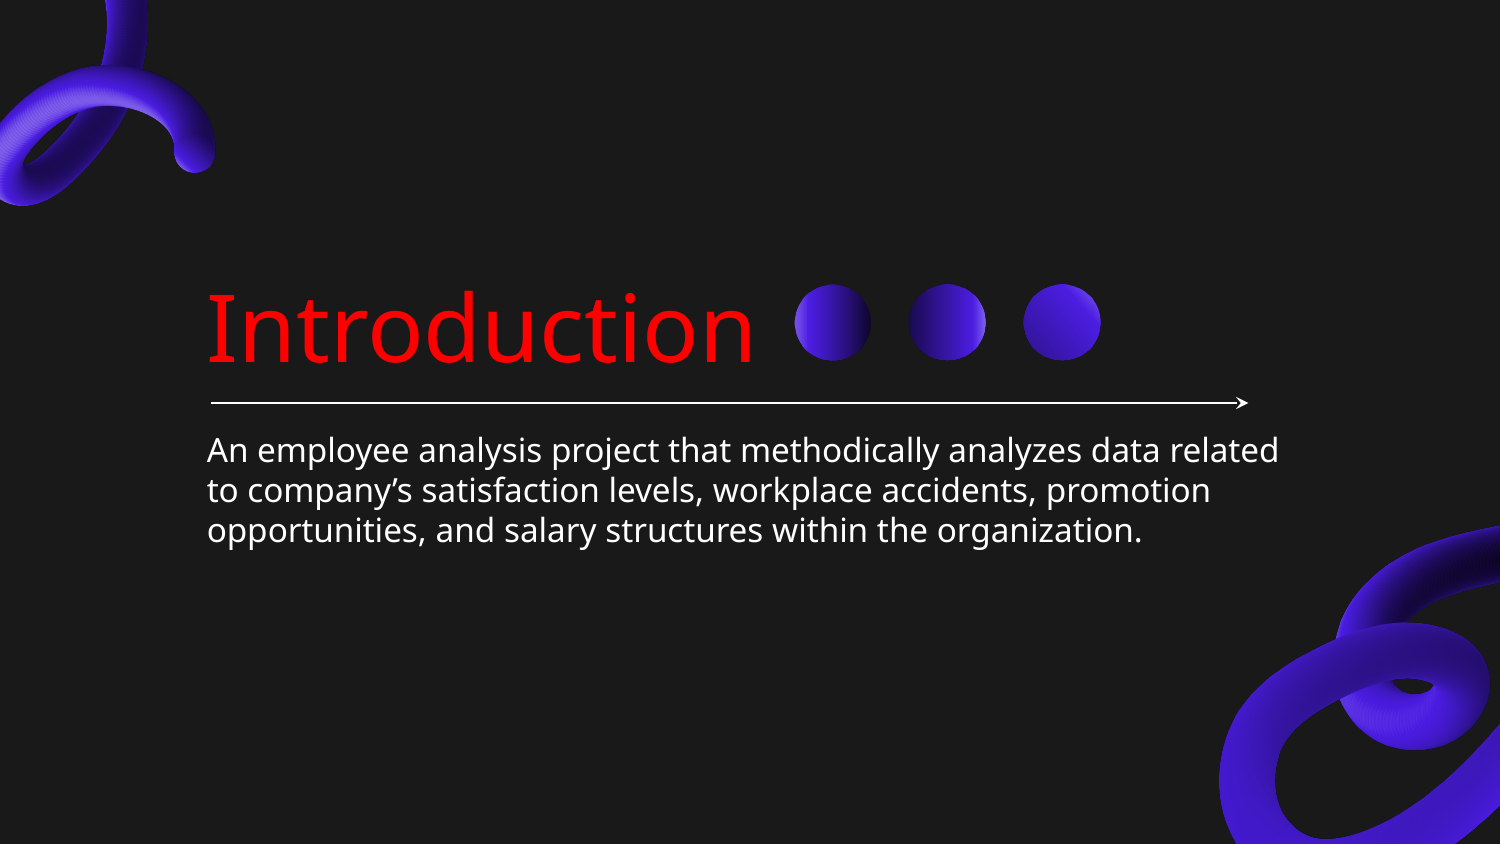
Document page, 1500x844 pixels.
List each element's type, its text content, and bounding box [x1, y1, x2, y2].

picture [1218, 525, 1500, 844]
title Introduction [191, 253, 1309, 392]
picture [908, 283, 986, 361]
picture [1023, 283, 1101, 361]
picture [793, 283, 872, 361]
subtitle An employee analysis project that methodically analyzes data related to company’s satisfaction levels, workplace accidents, promotion opportunities, and salary structures within the organization. [191, 414, 1309, 617]
picture [0, 0, 276, 295]
